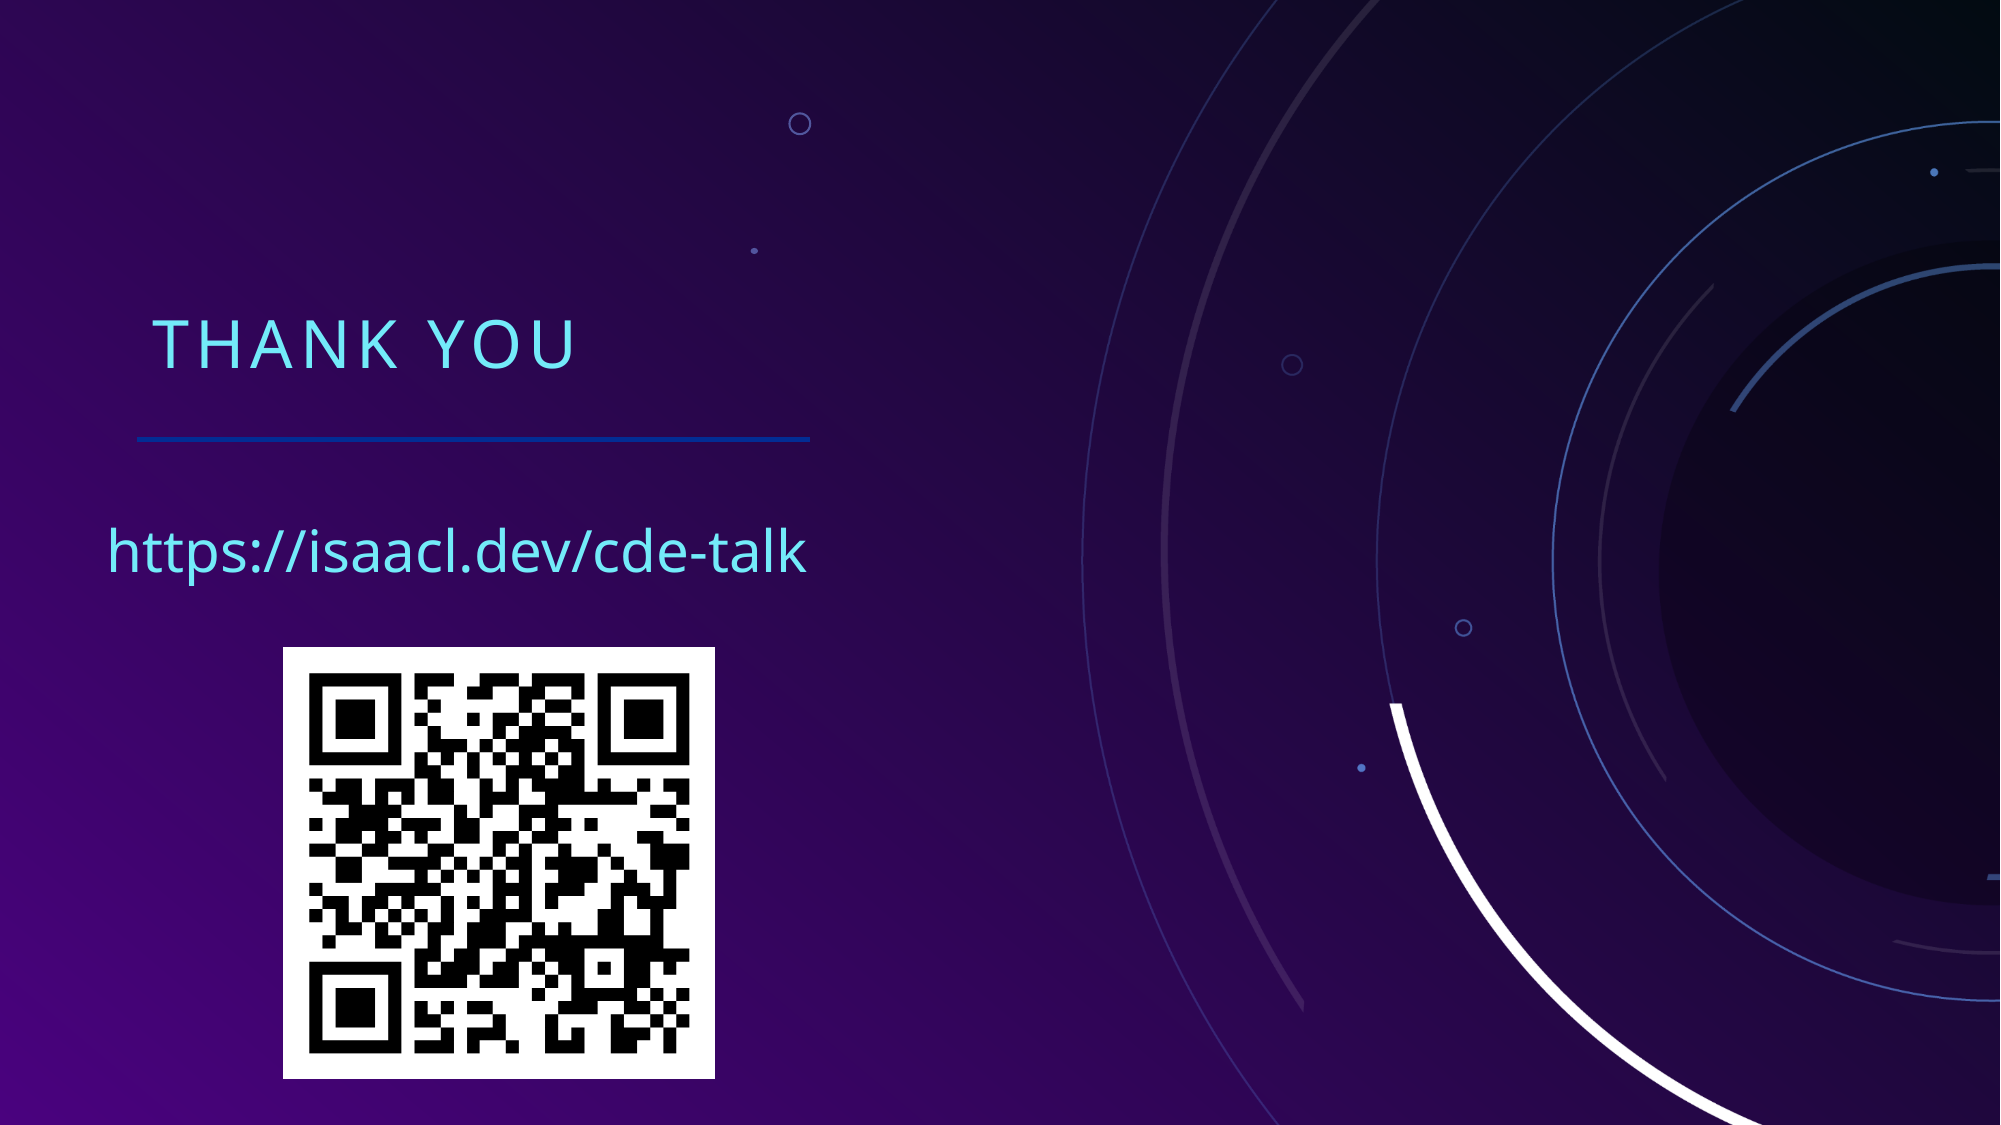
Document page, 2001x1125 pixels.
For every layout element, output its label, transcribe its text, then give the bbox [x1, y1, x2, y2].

text_box https://isaacl.dev/cde-talk [91, 424, 1096, 920]
title THANK YOU [137, 28, 861, 390]
picture [283, 647, 715, 1079]
picture [1073, 0, 2000, 1125]
